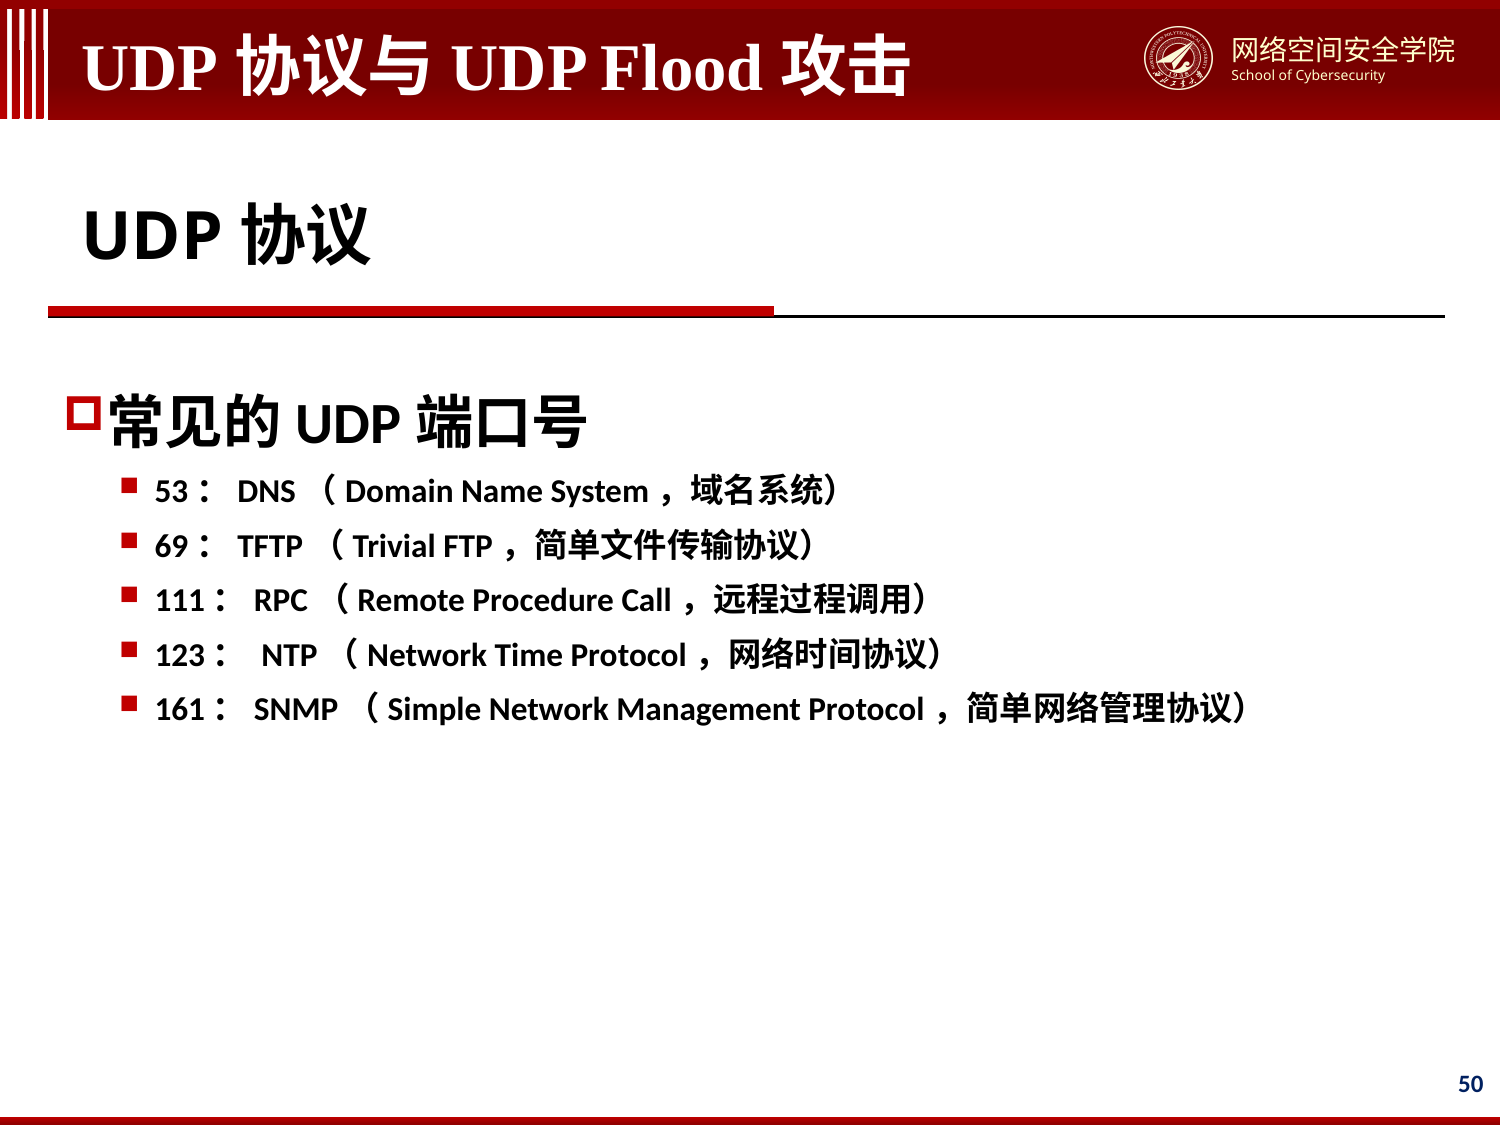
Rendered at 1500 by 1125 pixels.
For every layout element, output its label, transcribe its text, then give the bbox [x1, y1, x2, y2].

list 常见的UDP端口号 53：DNS（Domain Name System，域名系统） 69：TFTP（Trivial FTP，简单文件传输协议） 111：RPC（Remote Procedure Call，远程过程调用） 123： NTP（Network Time Protocol，网络时间协议） 161：SNMP（Simple Network Management Protocol，简单网络管理协议） [48, 363, 1446, 1087]
title UDP协议与UDP Flood攻击 [66, 7, 1082, 119]
picture [1144, 26, 1213, 90]
subtitle UDP协议 [66, 184, 1446, 297]
